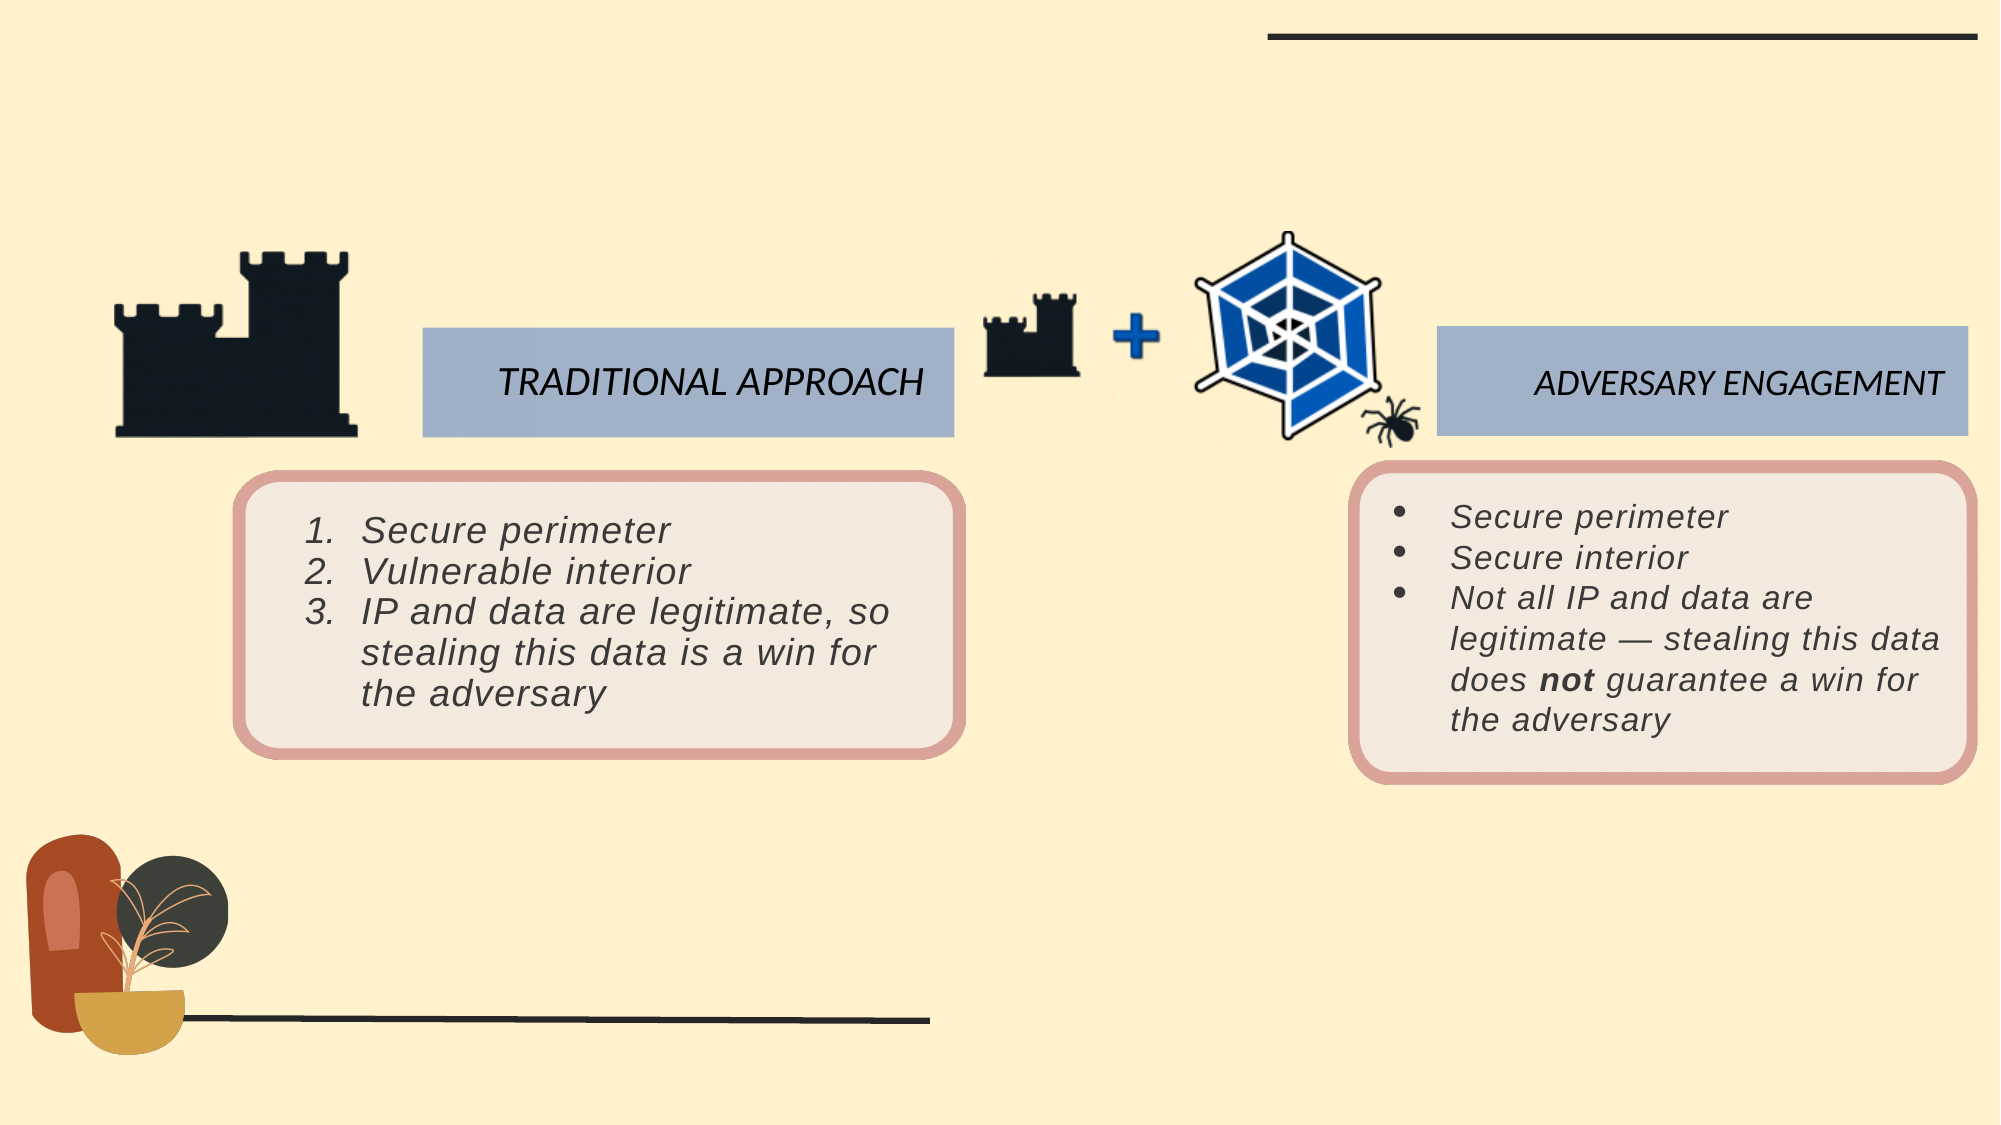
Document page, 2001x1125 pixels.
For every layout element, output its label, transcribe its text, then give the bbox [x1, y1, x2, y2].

text_box TRADITIONAL APPROACH [533, 346, 940, 412]
text_box [232, 470, 966, 760]
text_box ADVERSARY ENGAGEMENT [1472, 350, 1960, 411]
text_box Secure perimeter Secure interior Not all IP and data are legitimate — stealing this data does not guarantee a win for the adversary [1394, 494, 1982, 781]
text_box [25, 827, 229, 1060]
picture [113, 251, 533, 438]
text_box [533, 327, 955, 438]
picture [983, 231, 1422, 448]
text_box Secure perimeter Vulnerable interior IP and data are legitimate, so stealing this data is a win for the adversary [290, 503, 955, 767]
text_box [1436, 326, 1969, 436]
text_box [1348, 460, 1978, 785]
